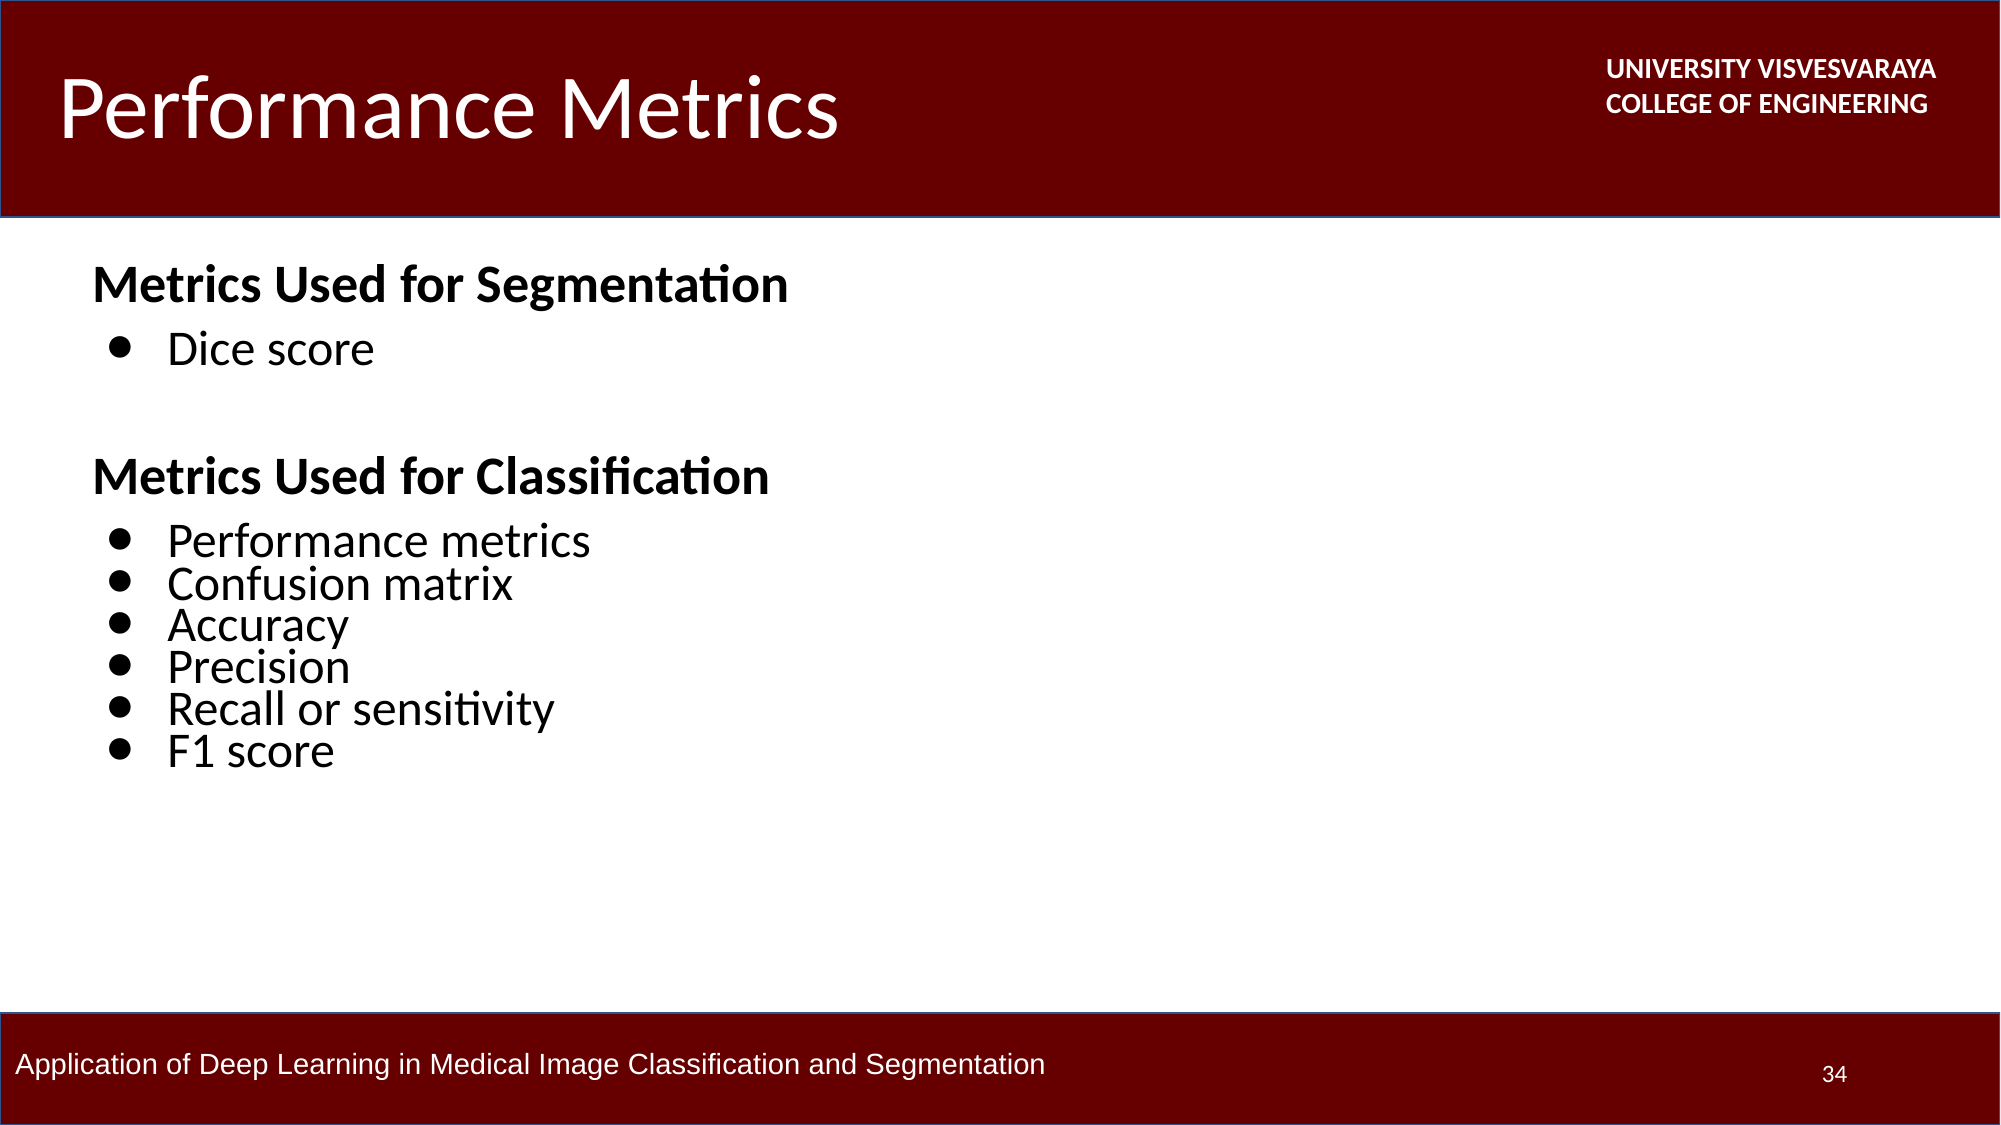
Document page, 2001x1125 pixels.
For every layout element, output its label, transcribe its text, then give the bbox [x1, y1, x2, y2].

title Performance Metrics [43, 0, 1769, 218]
list Metrics Used for Segmentation Dice score Metrics Used for Classification Performance metrics Confusion matrix Accuracy Precision Recall or sensitivity F1 score [77, 258, 1934, 973]
slide_number ‹#› [1412, 1042, 1863, 1103]
